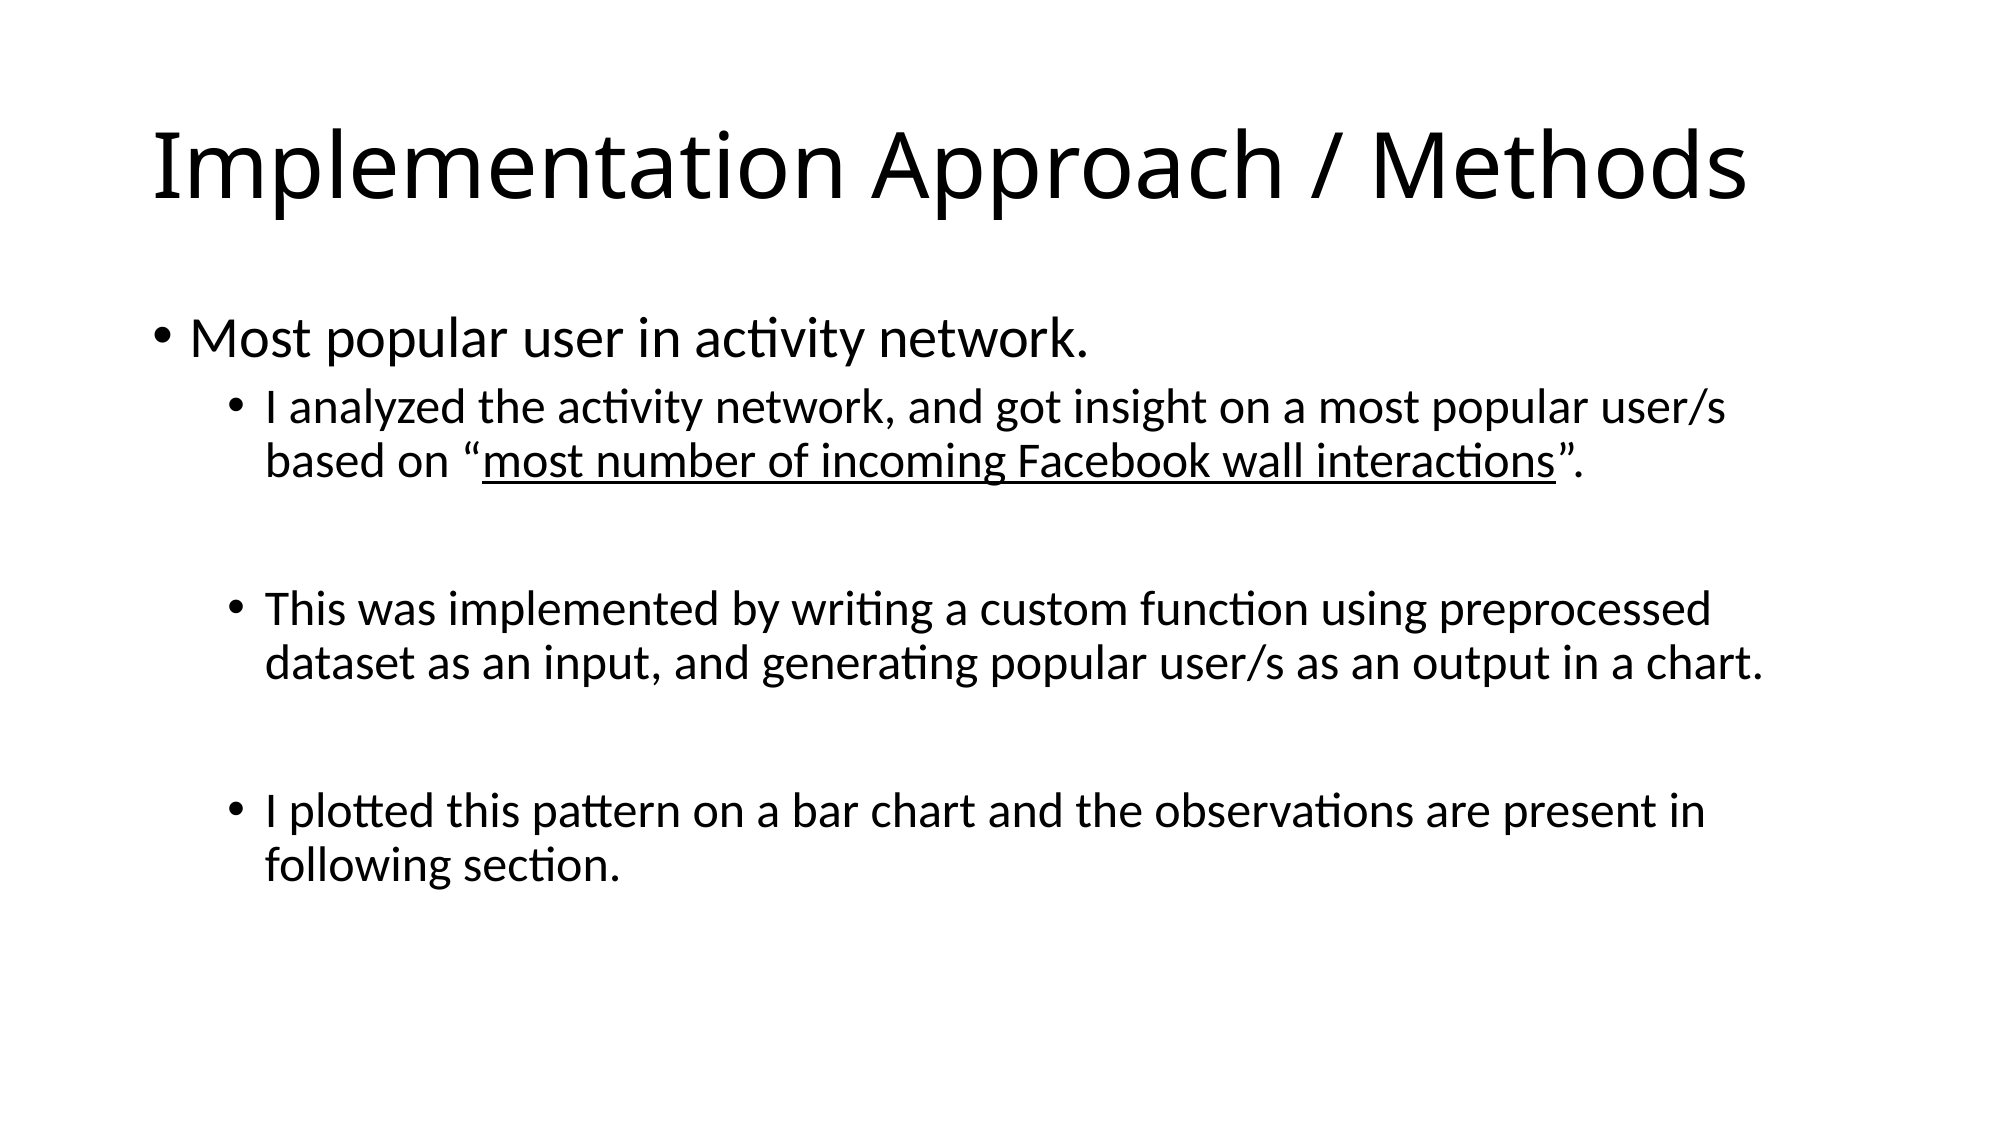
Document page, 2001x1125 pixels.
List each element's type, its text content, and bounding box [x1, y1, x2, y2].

list Most popular user in activity network. I analyzed the activity network, and got insight on a most popular user/s based on “most number of incoming Facebook wall interactions”. This was implemented by writing a custom function using preprocessed dataset as an input, and generating popular user/s as an output in a chart. I plotted this pattern on a bar chart and the observations are present in following section. [137, 299, 1863, 1014]
title Implementation Approach / Methods [137, 59, 1863, 278]
